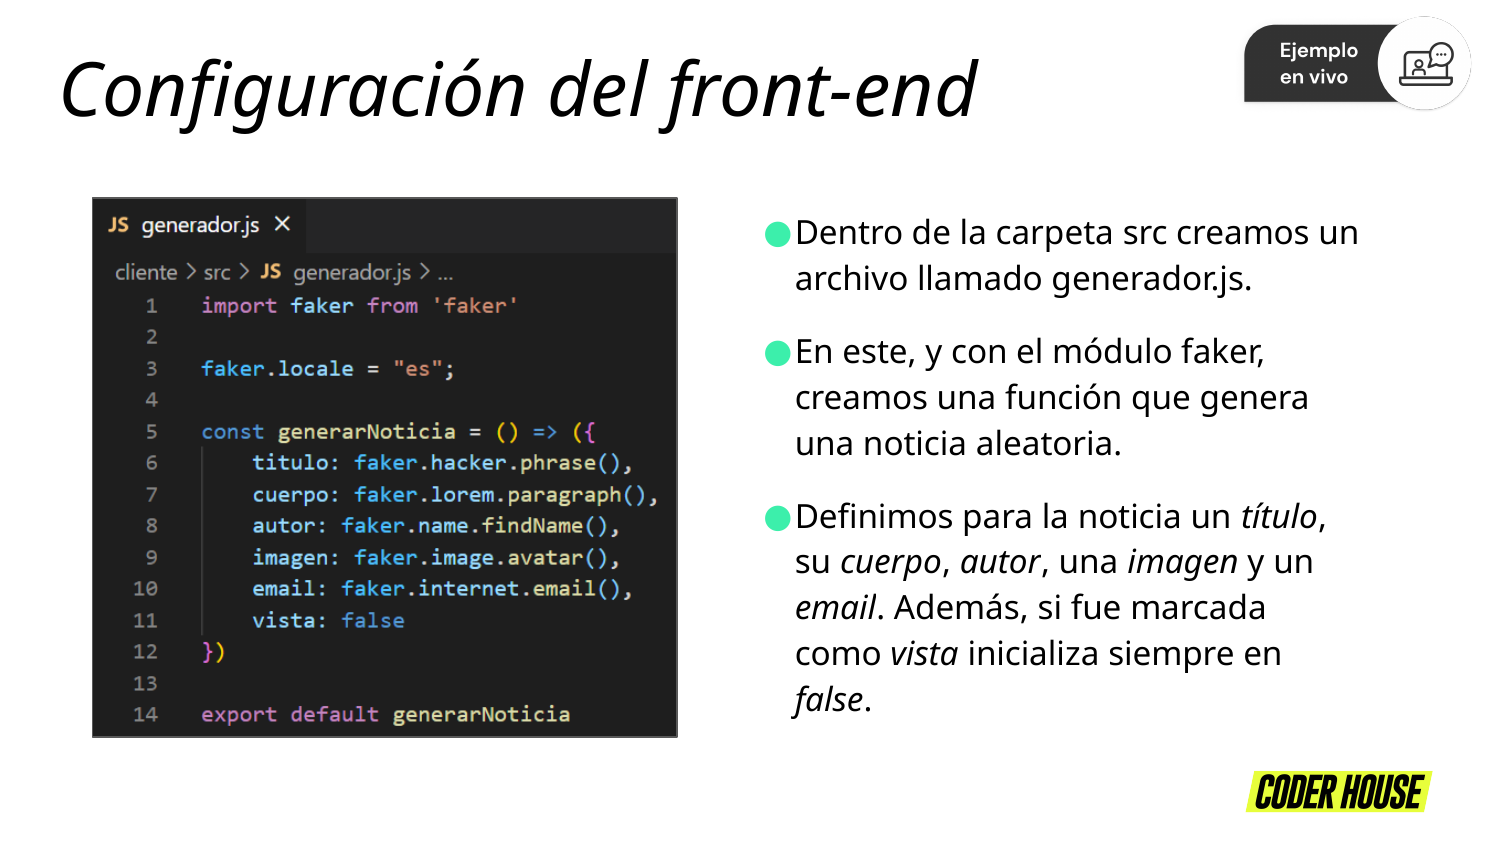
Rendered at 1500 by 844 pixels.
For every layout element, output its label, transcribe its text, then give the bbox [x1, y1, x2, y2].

picture [92, 198, 677, 737]
text_box Dentro de la carpeta src creamos un archivo llamado generador.js. En este, y con el módulo faker, creamos una función que genera una noticia aleatoria. Definimos para la noticia un título, su cuerpo, autor, una imagen y un email. Además, si fue marcada como vista inicializa siempre en false. [735, 190, 1377, 717]
text_box Configuración del front-end [43, 26, 1157, 152]
picture [1223, 10, 1492, 116]
picture [1241, 764, 1437, 819]
